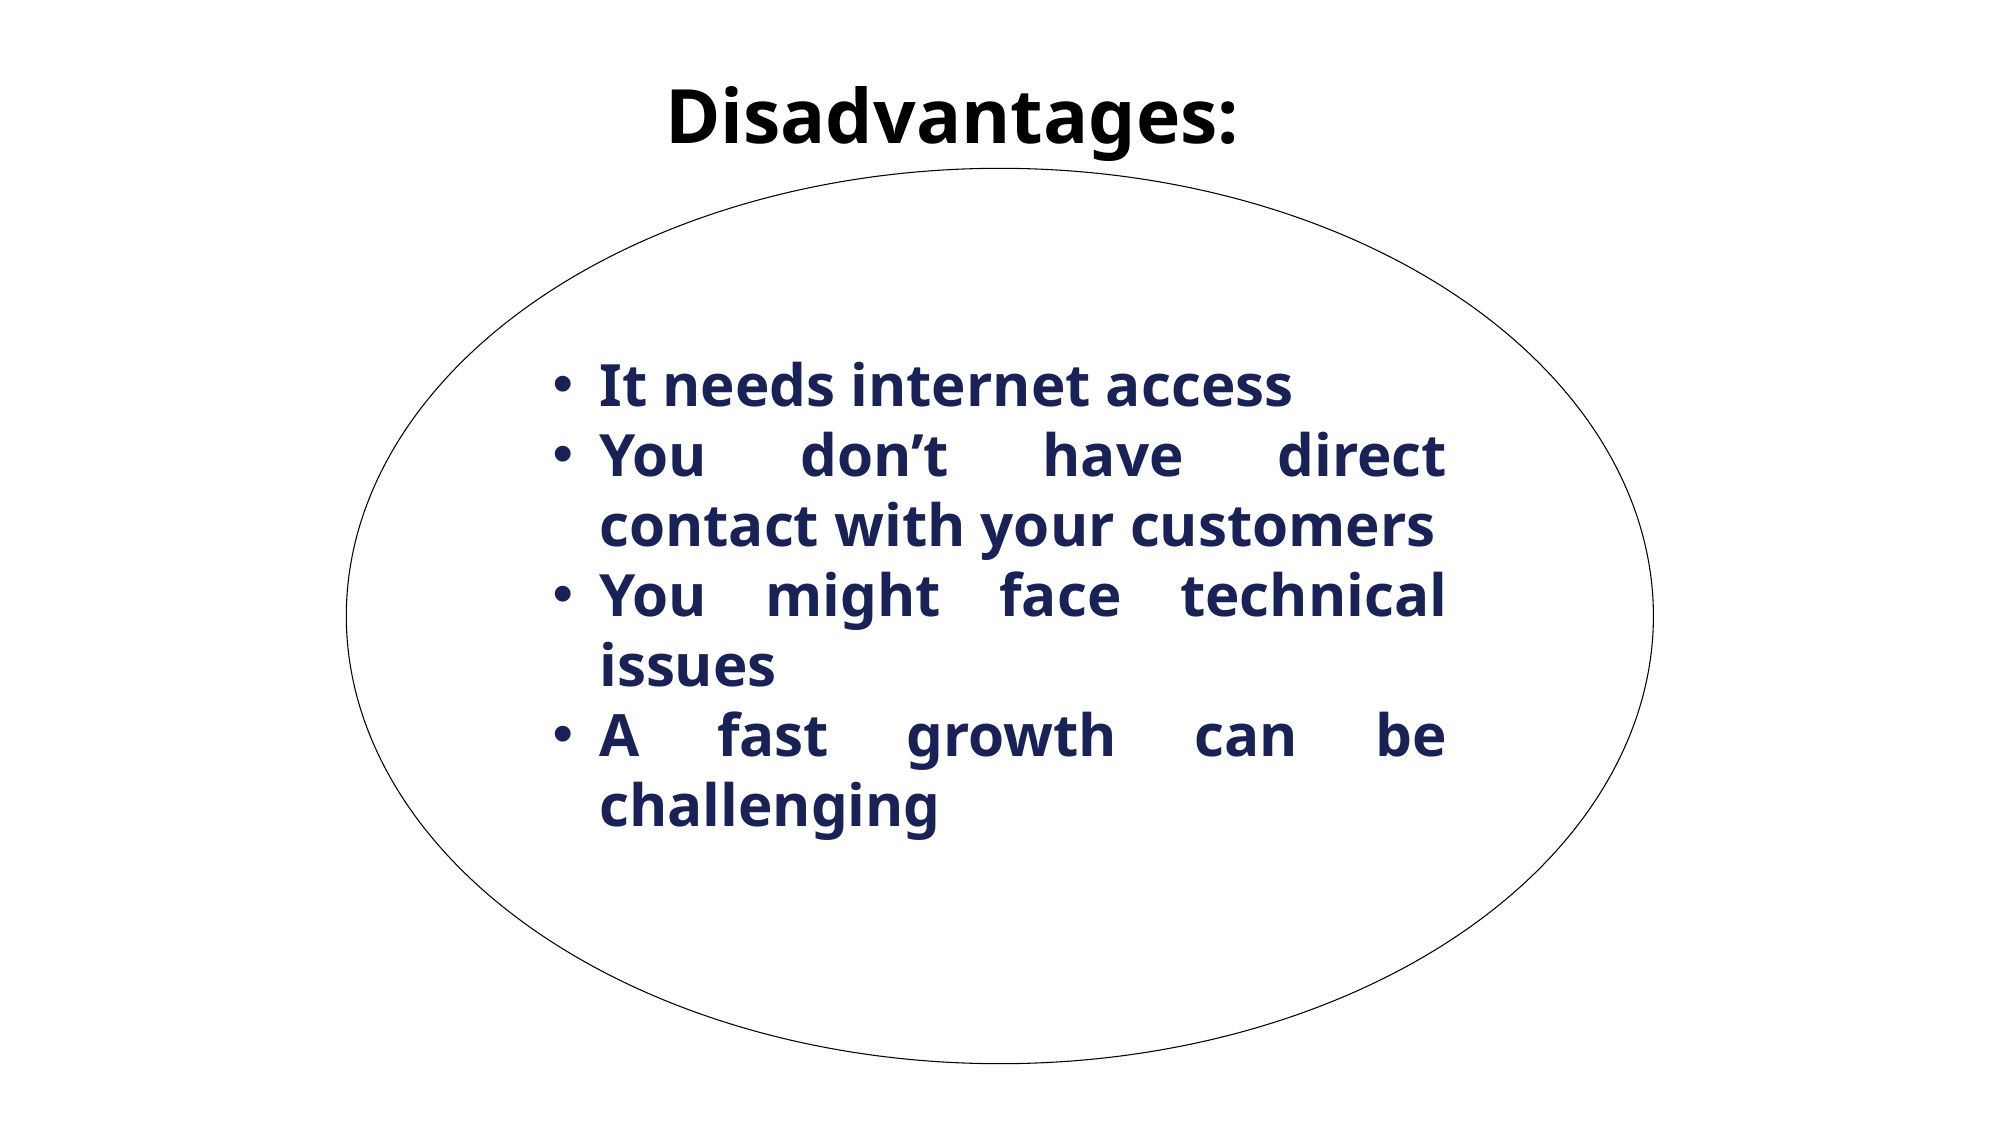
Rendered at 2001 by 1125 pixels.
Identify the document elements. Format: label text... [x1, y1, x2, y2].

text_box Disadvantages: [650, 61, 1372, 166]
text_box It needs internet access You don’t have direct contact with your customers You might face technical issues A fast growth can be challenging [345, 167, 1654, 1065]
